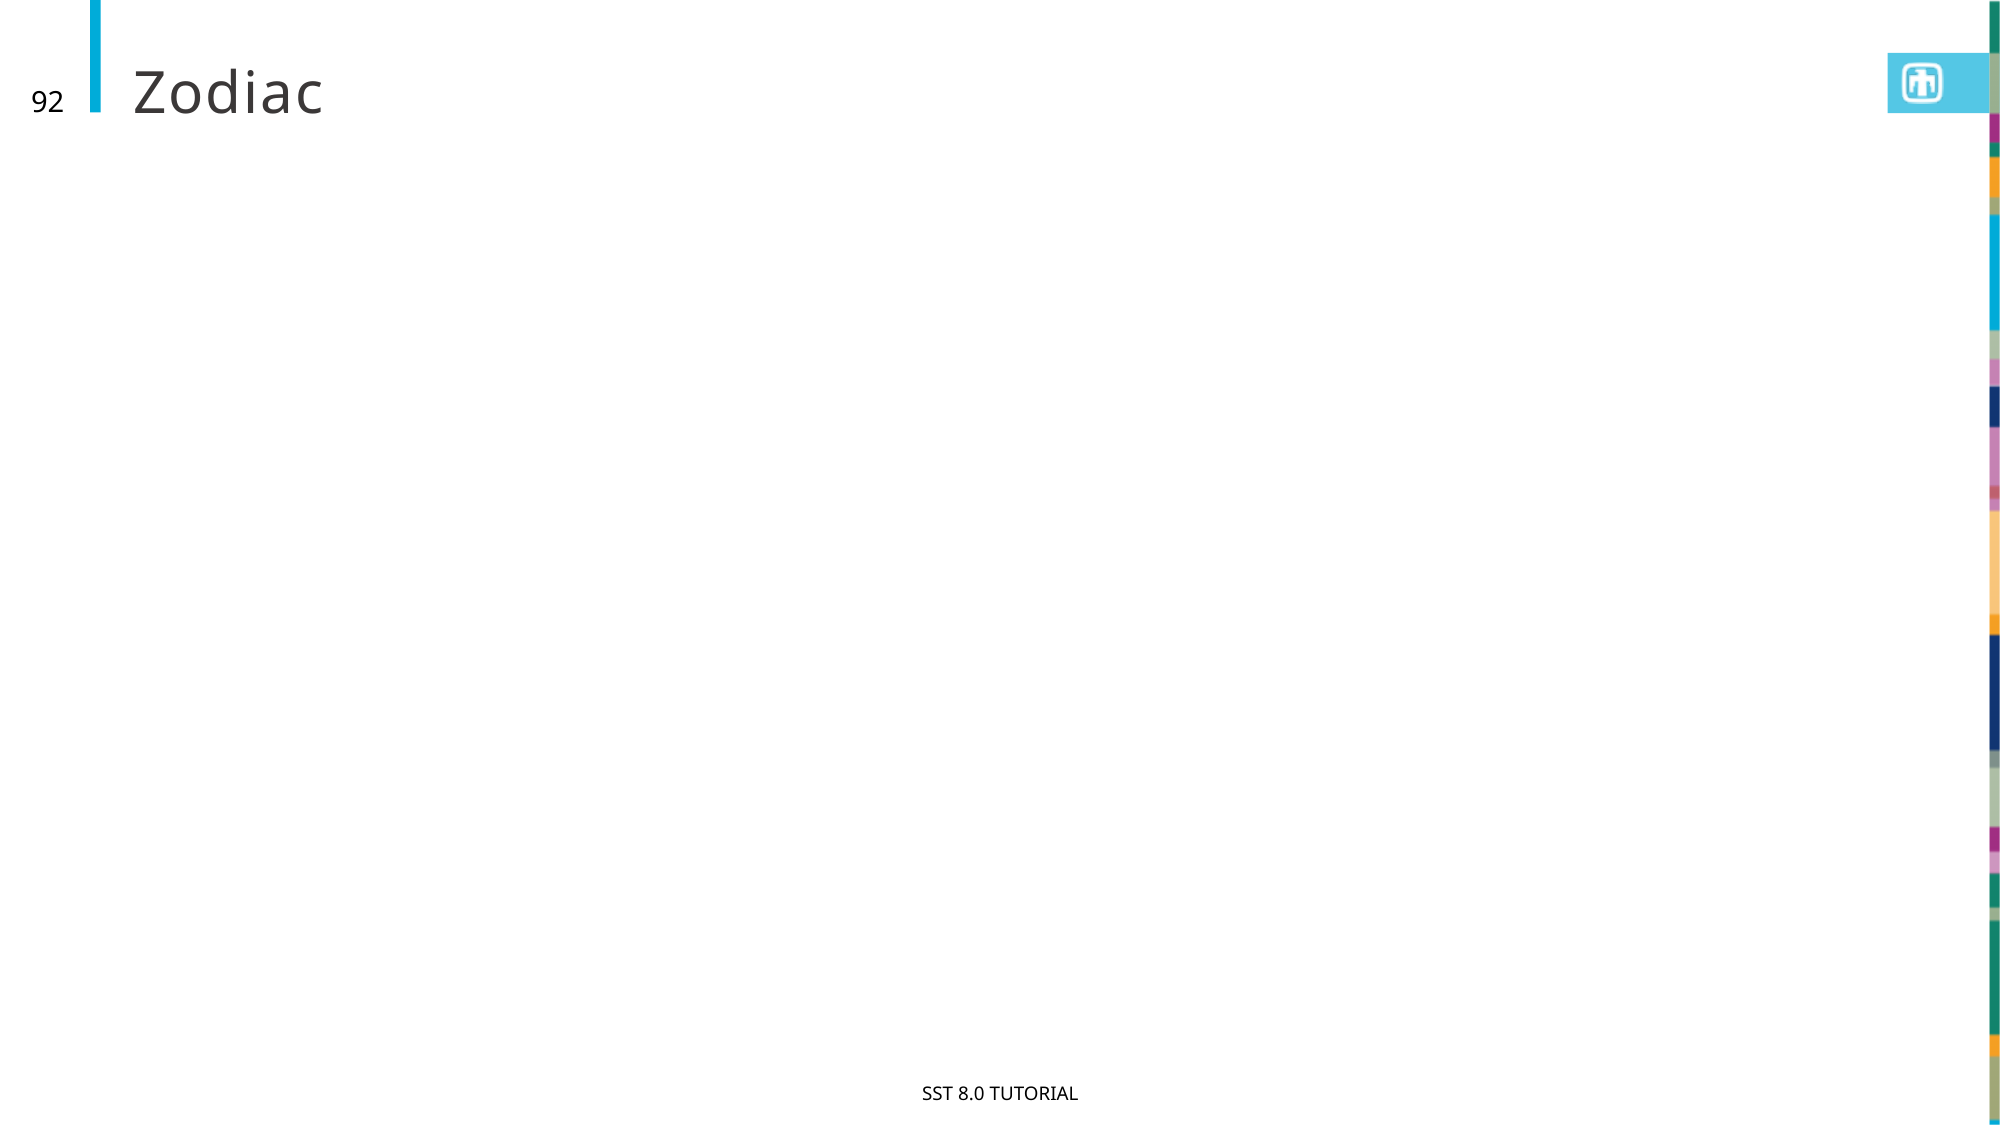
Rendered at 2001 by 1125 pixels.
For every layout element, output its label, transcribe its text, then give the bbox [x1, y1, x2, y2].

picture [1990, 1, 1999, 215]
picture [1901, 62, 1944, 104]
footer SST 8.0 Tutorial [604, 1063, 1396, 1124]
slide_number 92 [10, 73, 80, 133]
picture [1990, 330, 1999, 1120]
title Zodiac [118, 39, 1769, 133]
